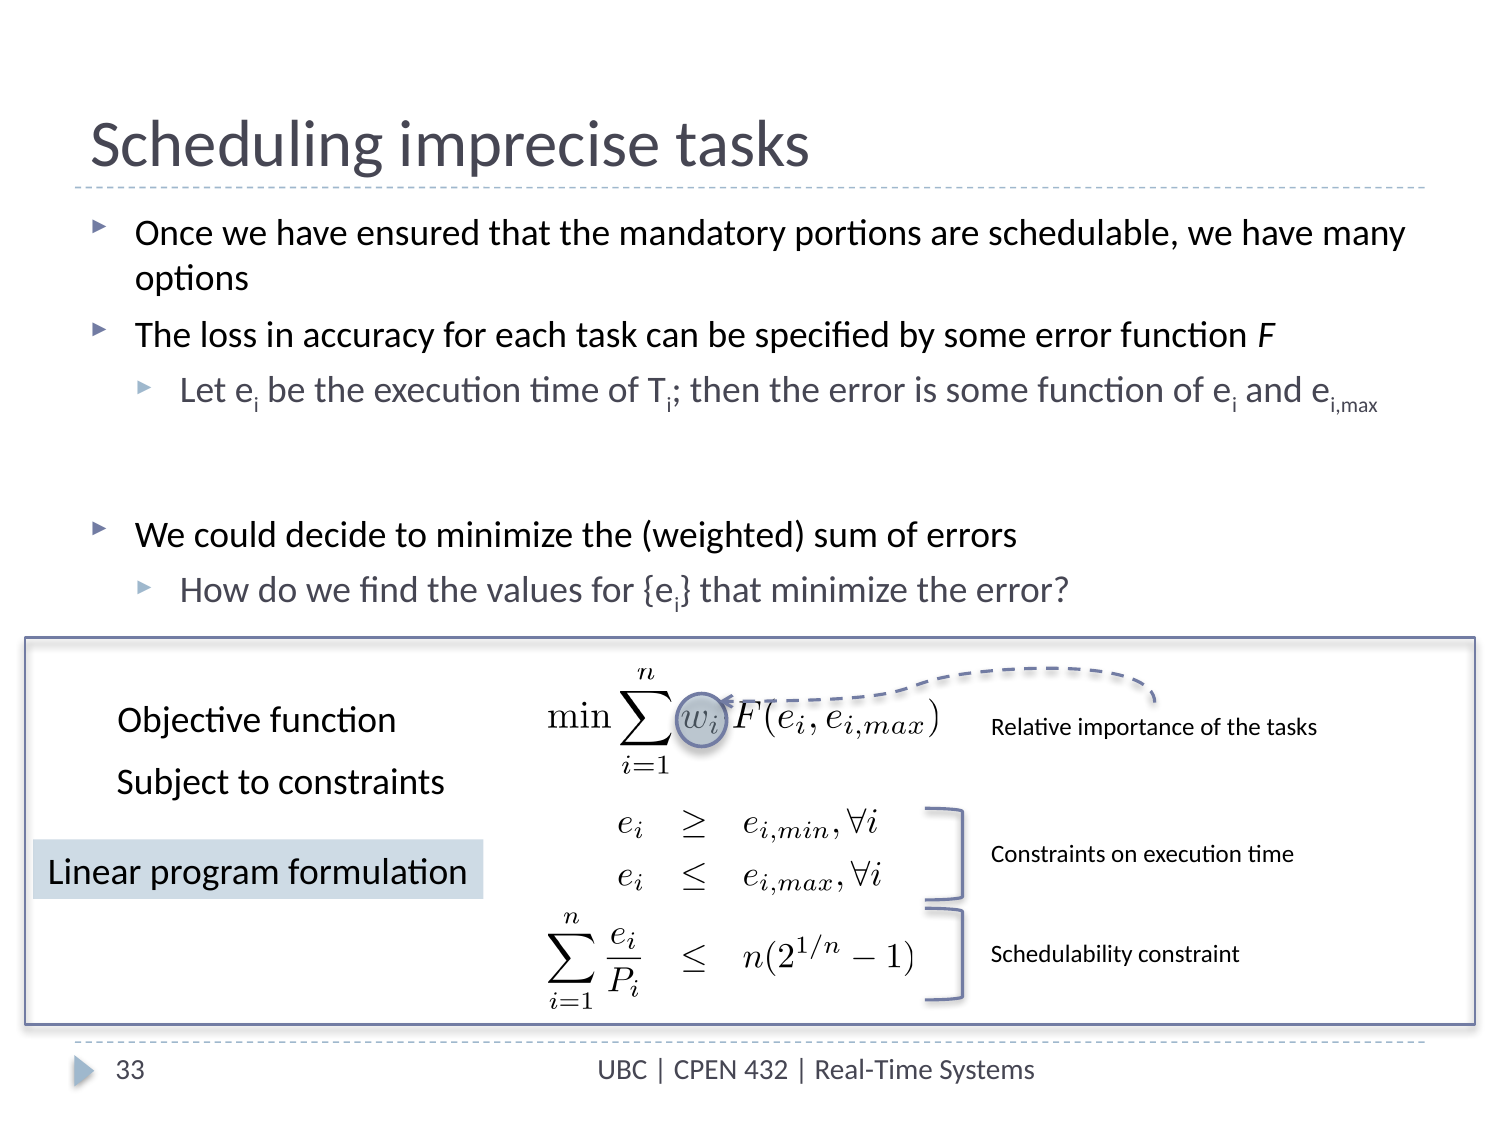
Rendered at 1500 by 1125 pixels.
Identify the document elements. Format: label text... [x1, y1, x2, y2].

title Scheduling imprecise tasks [74, 24, 1426, 188]
footer UBC | CPEN 432 | Real-Time Systems [475, 1042, 1051, 1103]
list Once we have ensured that the mandatory portions are schedulable, we have many options The loss in accuracy for each task can be specified by some error function F Let ei be the execution time of Ti; then the error is some function of ei and ei,max We could decide to minimize the (weighted) sum of errors How do we find the values for {ei} that minimize the error? [74, 199, 1426, 637]
slide_number 33 [100, 1042, 426, 1103]
picture [548, 808, 913, 1011]
text_box [24, 637, 1476, 1025]
picture [548, 667, 936, 776]
